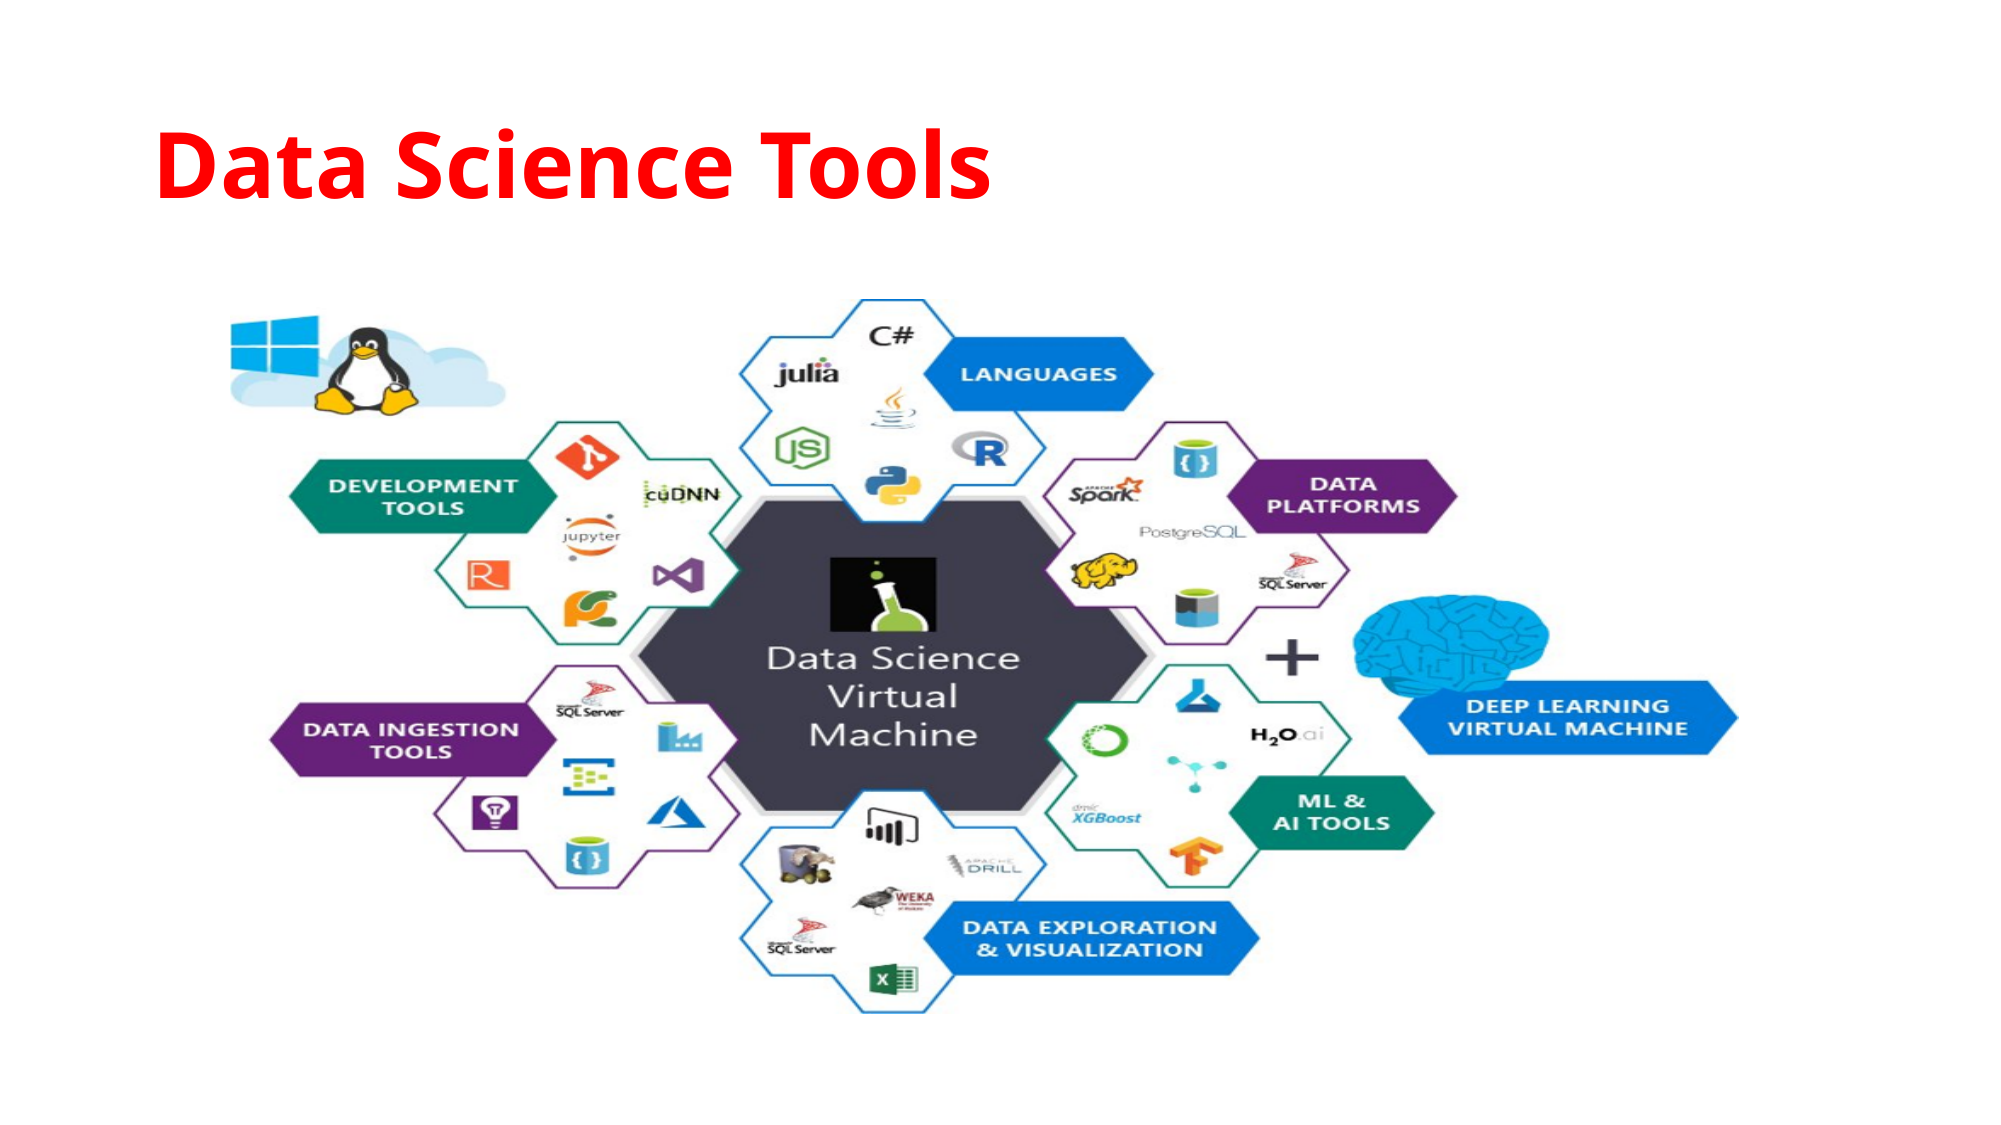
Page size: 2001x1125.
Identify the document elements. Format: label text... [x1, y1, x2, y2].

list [230, 299, 1739, 1014]
title Data Science Tools [137, 59, 1863, 278]
